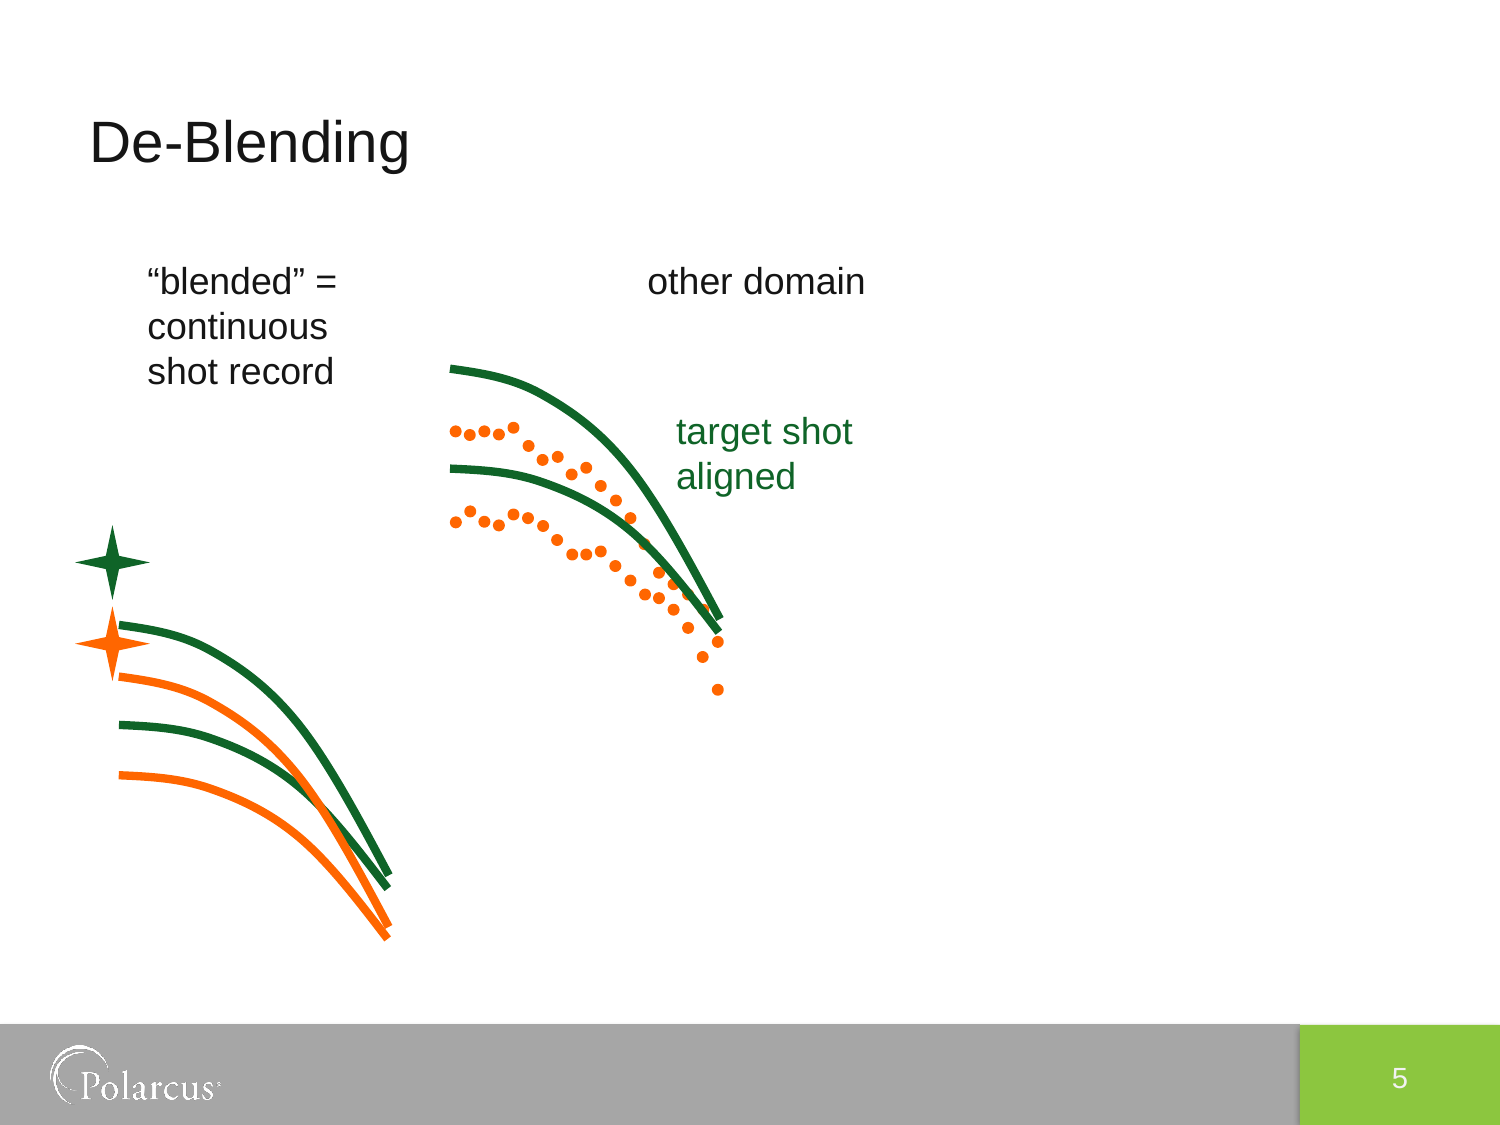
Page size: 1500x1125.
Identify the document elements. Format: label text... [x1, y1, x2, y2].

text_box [449, 368, 722, 694]
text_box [74, 524, 389, 939]
list [75, 262, 1425, 1005]
text_box “blended” = continuous shot record [132, 249, 354, 400]
title De-Blending [75, 45, 1425, 233]
text_box other domain [632, 250, 881, 310]
picture [50, 1045, 221, 1105]
text_box target shot aligned [722, 399, 868, 505]
